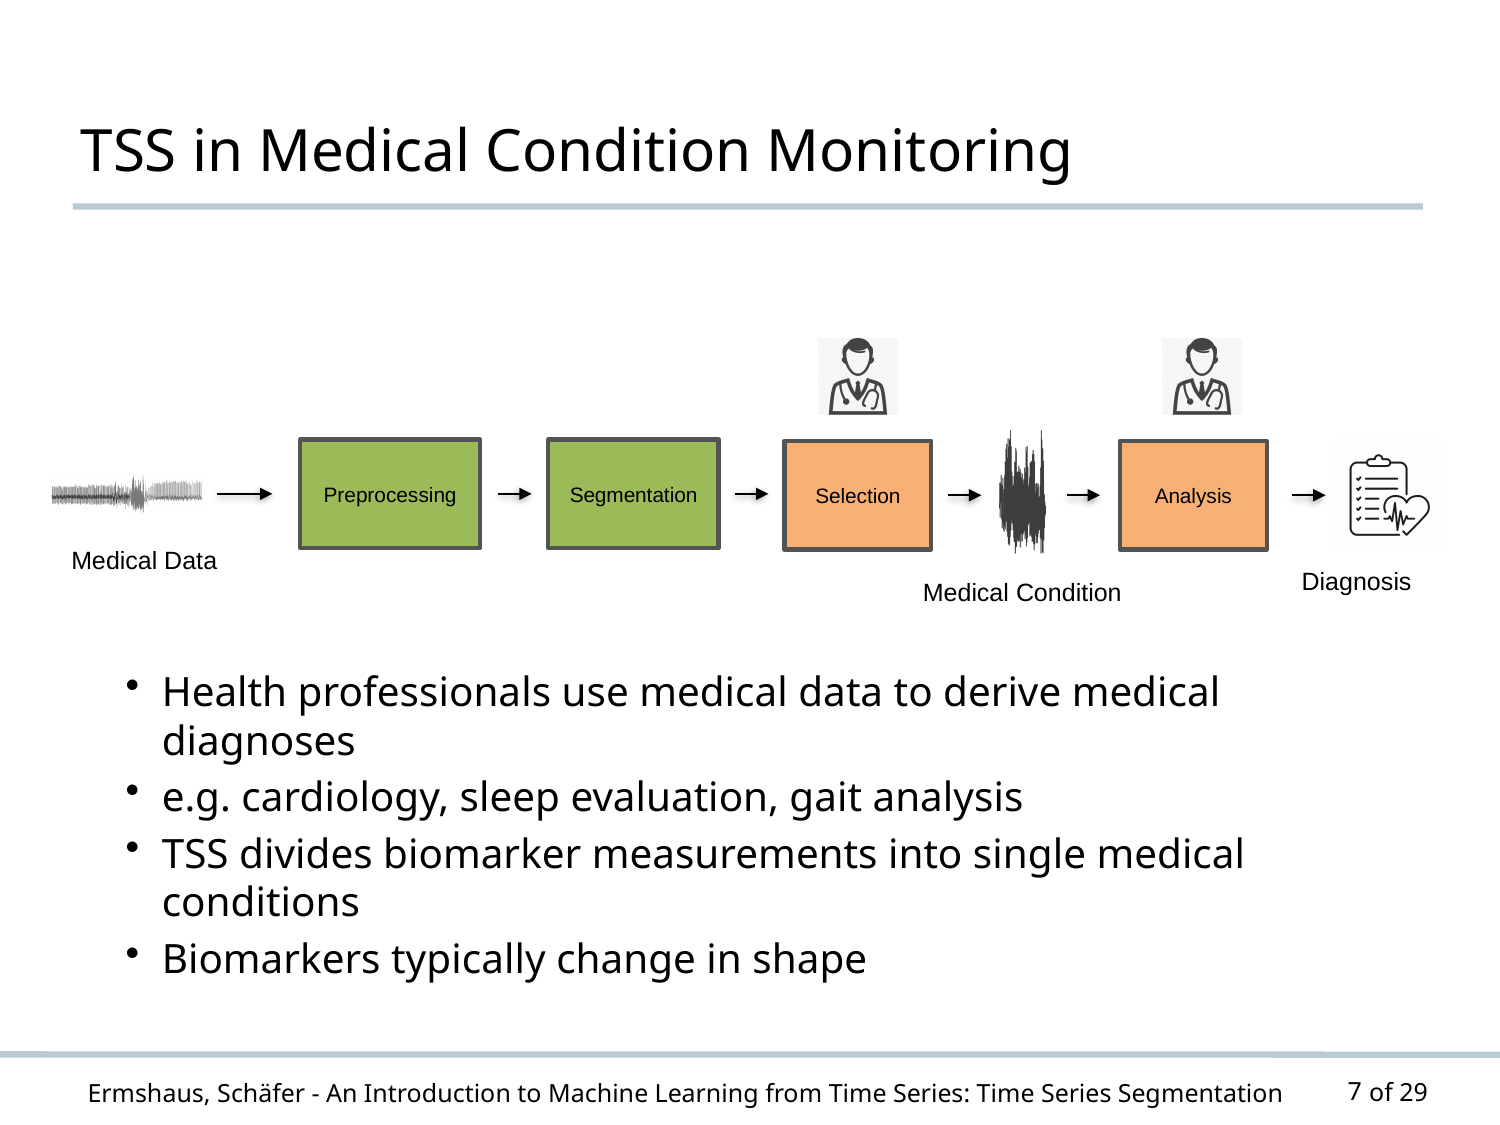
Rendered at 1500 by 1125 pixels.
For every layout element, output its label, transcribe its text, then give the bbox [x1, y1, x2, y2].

picture [1330, 438, 1445, 552]
text_box Segmentation [548, 439, 719, 549]
text_box [948, 489, 982, 502]
text_box Analysis [1119, 440, 1267, 550]
title TSS in Medical Condition Monitoring [71, 0, 1423, 193]
list Health professionals use medical data to derive medical diagnoses e.g. cardiology, sleep evaluation, gait analysis TSS divides biomarker measurements into single medical conditions Biomarkers typically change in shape [80, 657, 1416, 907]
text_box Medical Data [71, 544, 218, 575]
text_box Selection [784, 440, 932, 550]
text_box Preprocessing [300, 439, 481, 549]
text_box [498, 487, 532, 501]
text_box [1292, 489, 1326, 502]
picture [1161, 337, 1243, 415]
text_box [735, 487, 769, 501]
picture [817, 337, 899, 415]
text_box [1066, 489, 1101, 502]
text_box Diagnosis [1301, 565, 1453, 596]
slide_number 7 [1268, 1067, 1371, 1115]
picture [999, 425, 1047, 565]
picture [50, 474, 203, 514]
text_box Medical Condition [922, 576, 1123, 607]
list Ermshaus, Schäfer - An Introduction to Machine Learning from Time Series: Time Series Segmentation [80, 1077, 1268, 1107]
text_box [216, 487, 273, 501]
